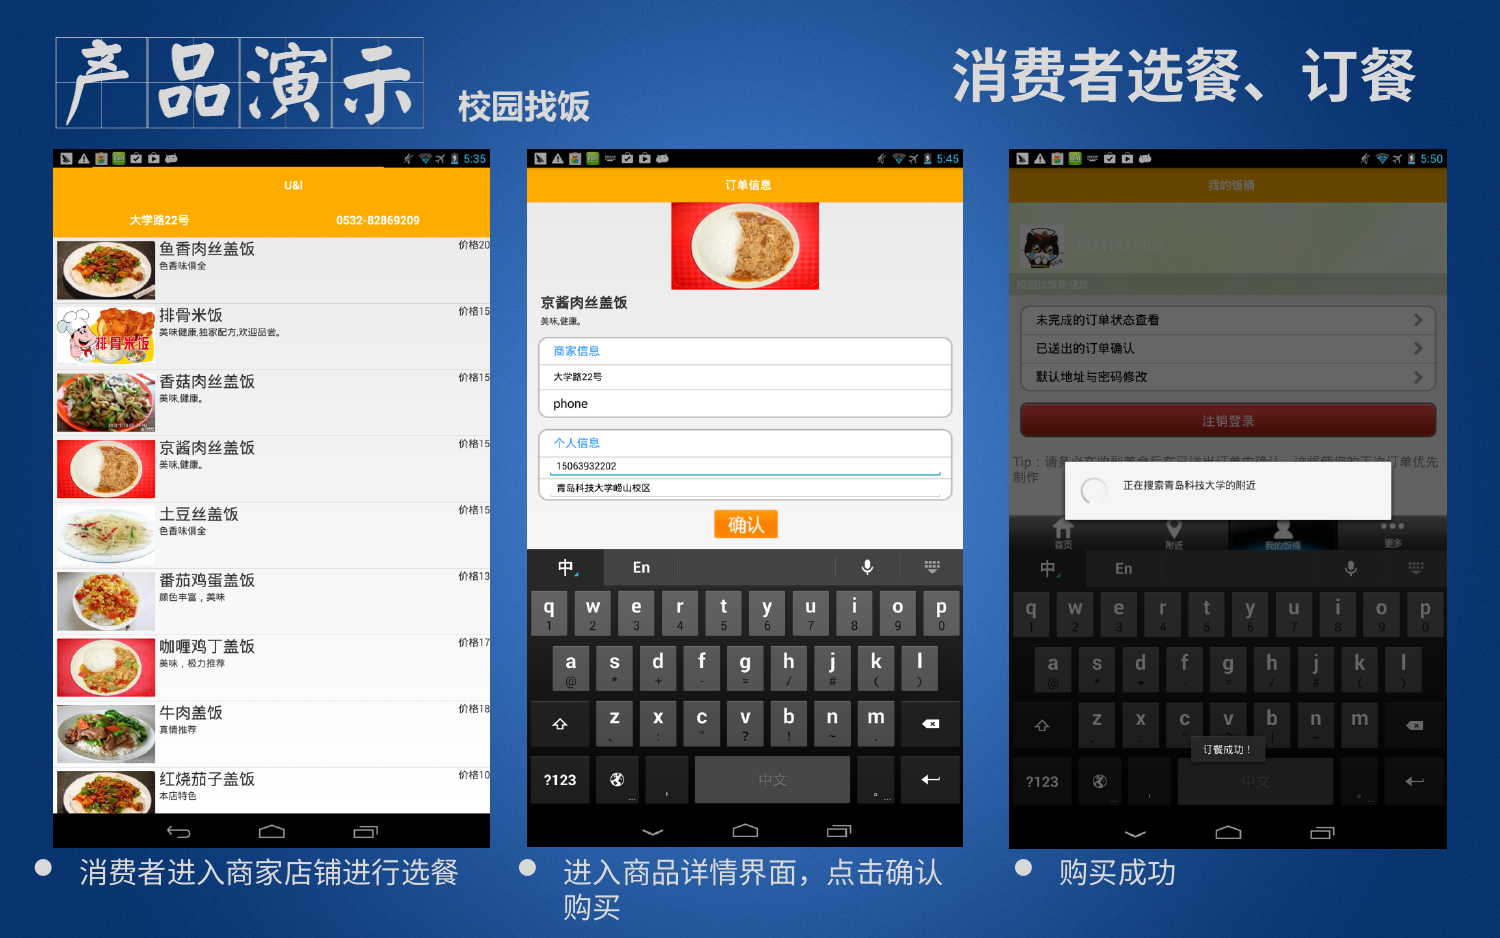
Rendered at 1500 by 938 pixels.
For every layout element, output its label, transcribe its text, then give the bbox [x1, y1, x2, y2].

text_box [17, 206, 491, 898]
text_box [997, 149, 1471, 898]
picture [0, 0, 1500, 938]
text_box 消费者选餐、订餐 [927, 31, 1459, 117]
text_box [501, 149, 975, 933]
